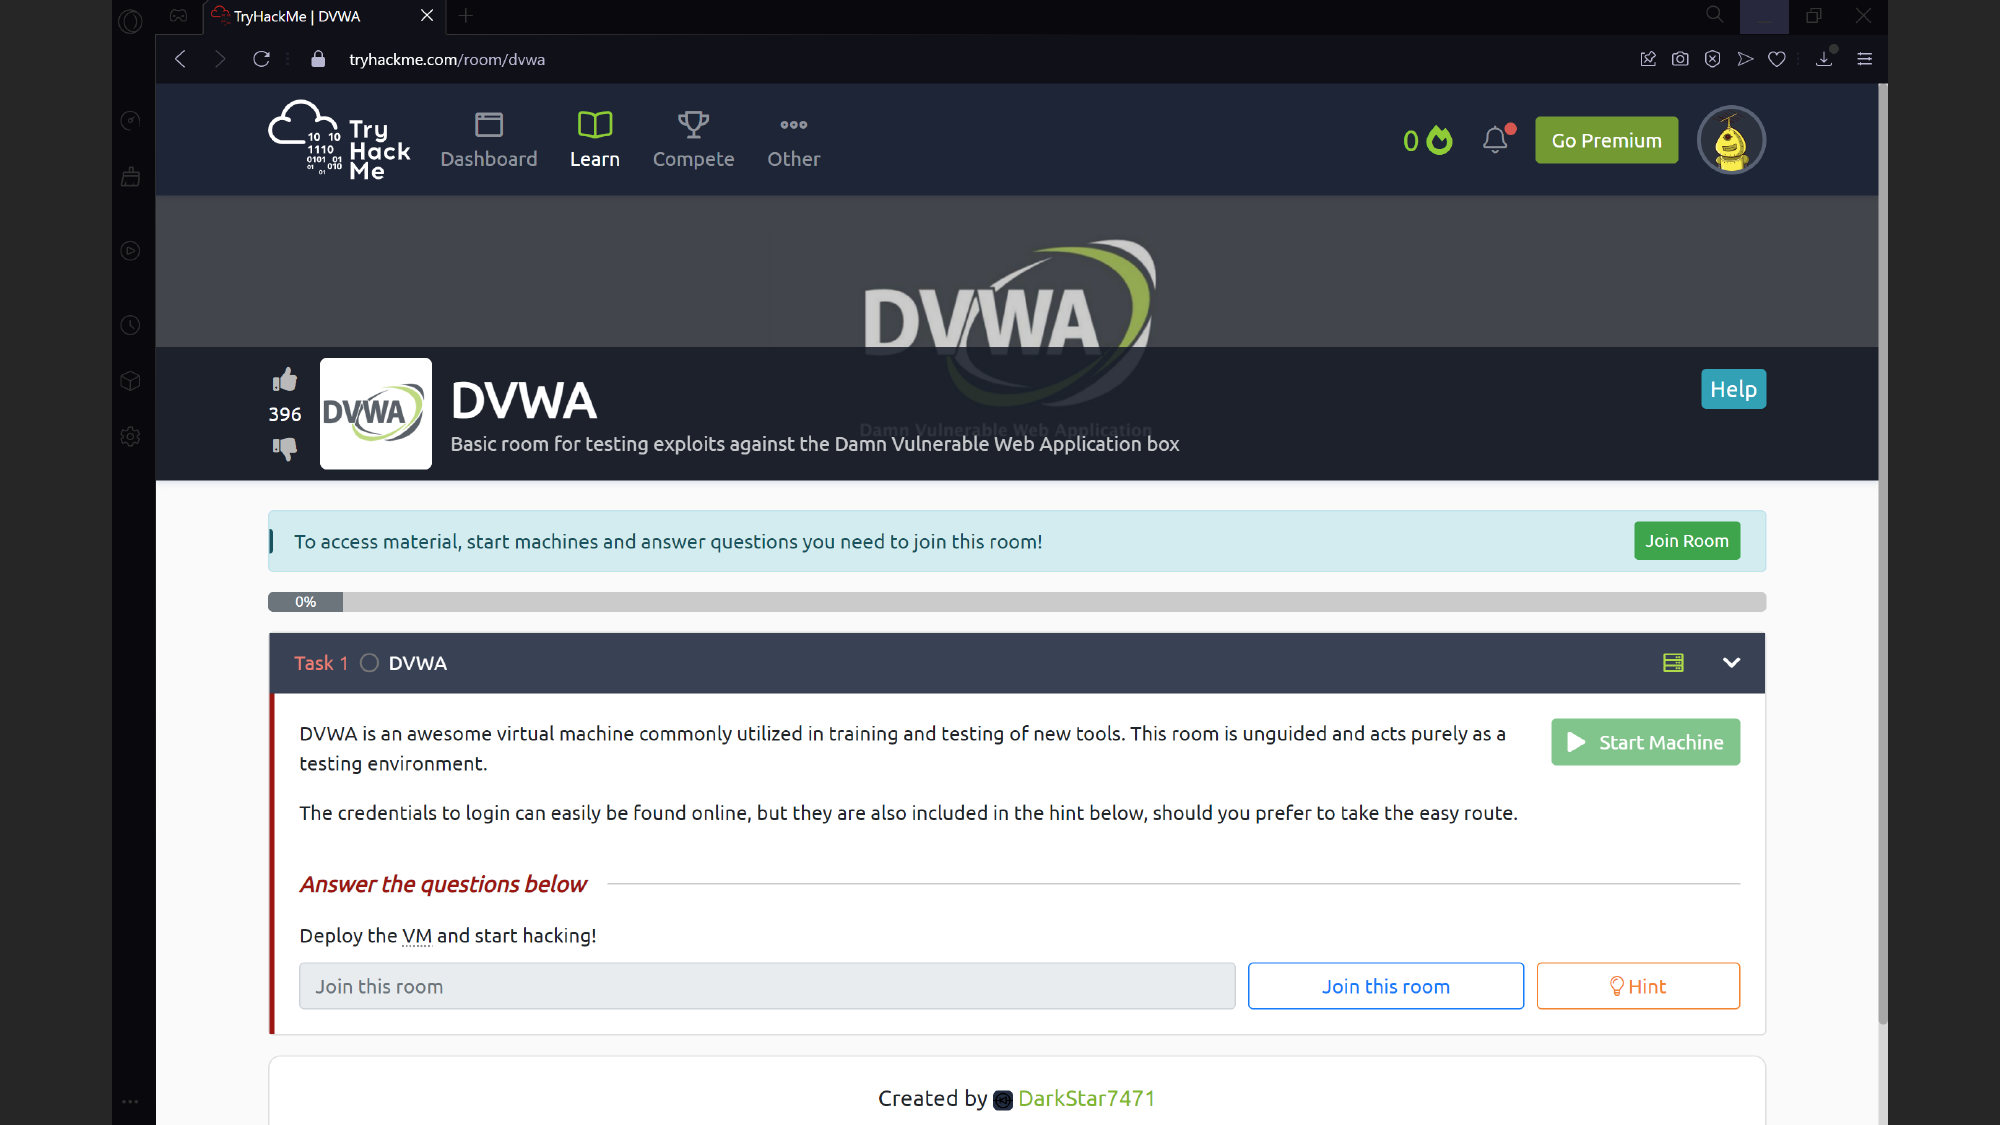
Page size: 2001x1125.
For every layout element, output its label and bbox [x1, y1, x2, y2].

picture [112, 0, 1888, 1125]
